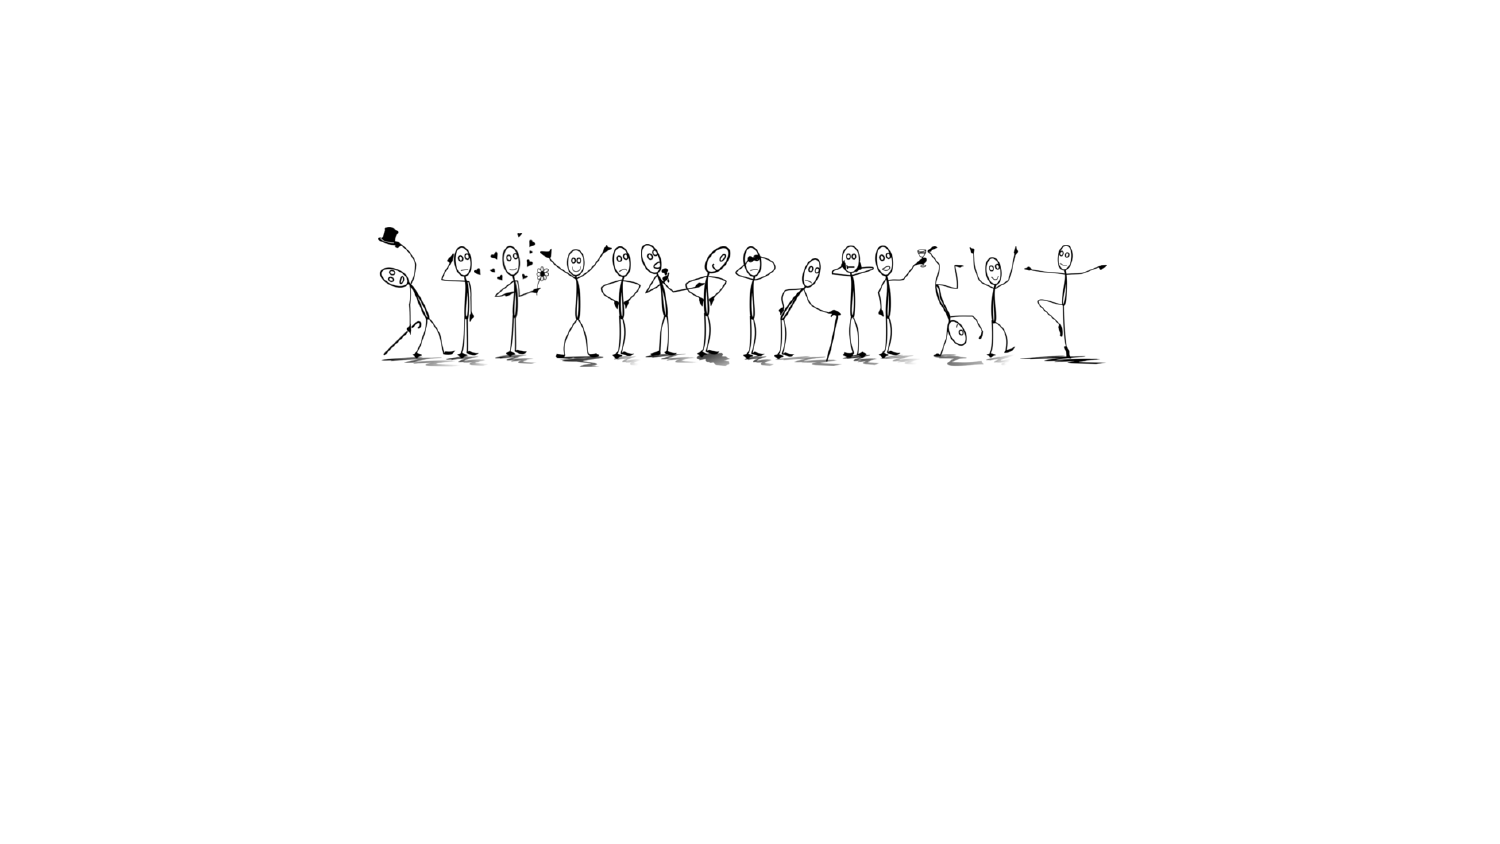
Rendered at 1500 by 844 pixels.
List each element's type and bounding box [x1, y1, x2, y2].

picture [333, 195, 1167, 753]
